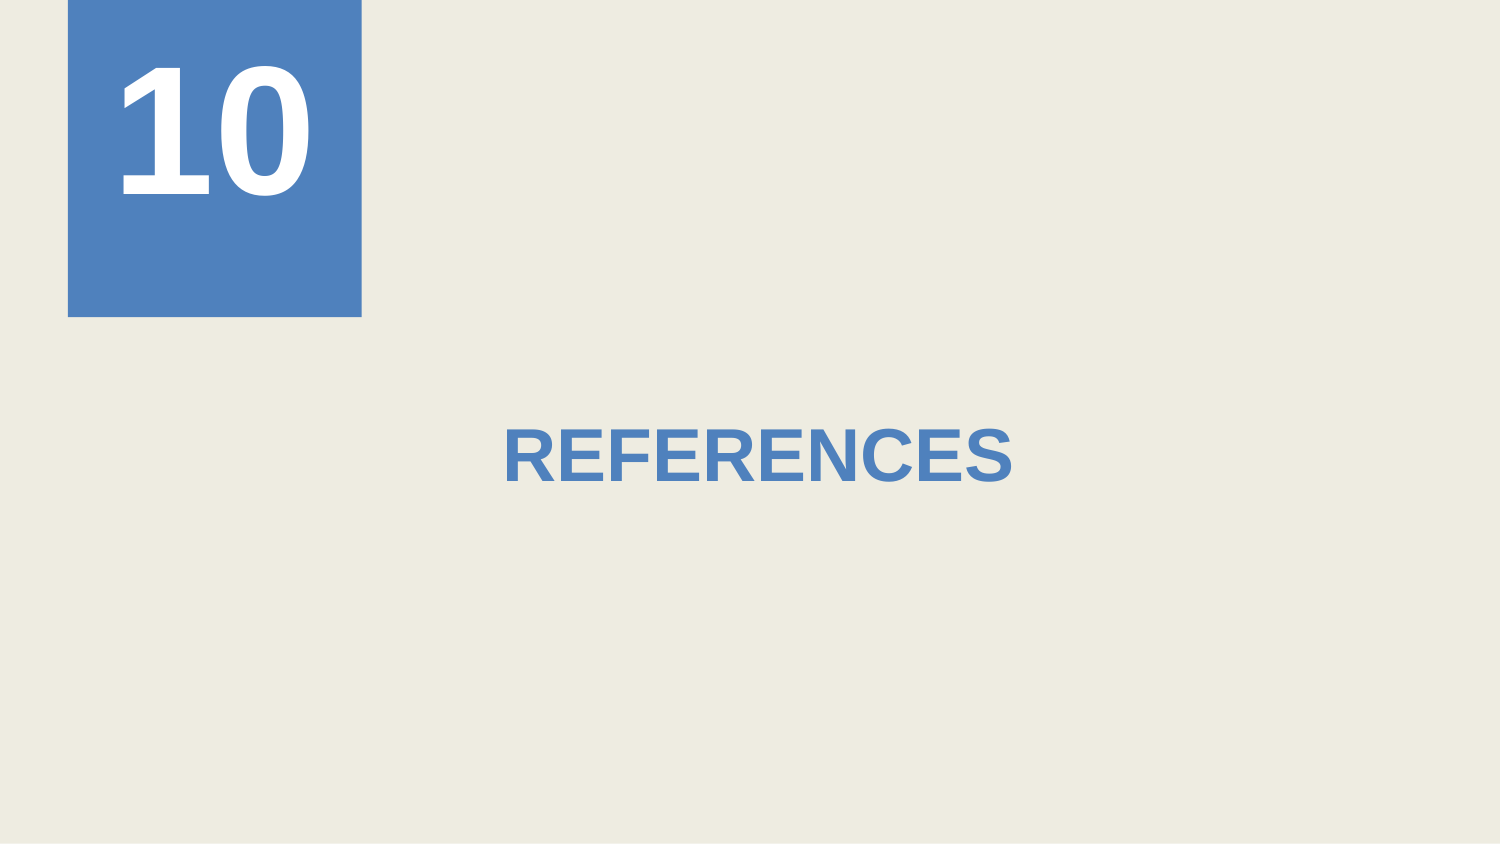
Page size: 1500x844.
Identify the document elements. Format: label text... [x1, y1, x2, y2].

text_box REFERENCES [67, 368, 1450, 546]
text_box 10 [67, 0, 362, 318]
